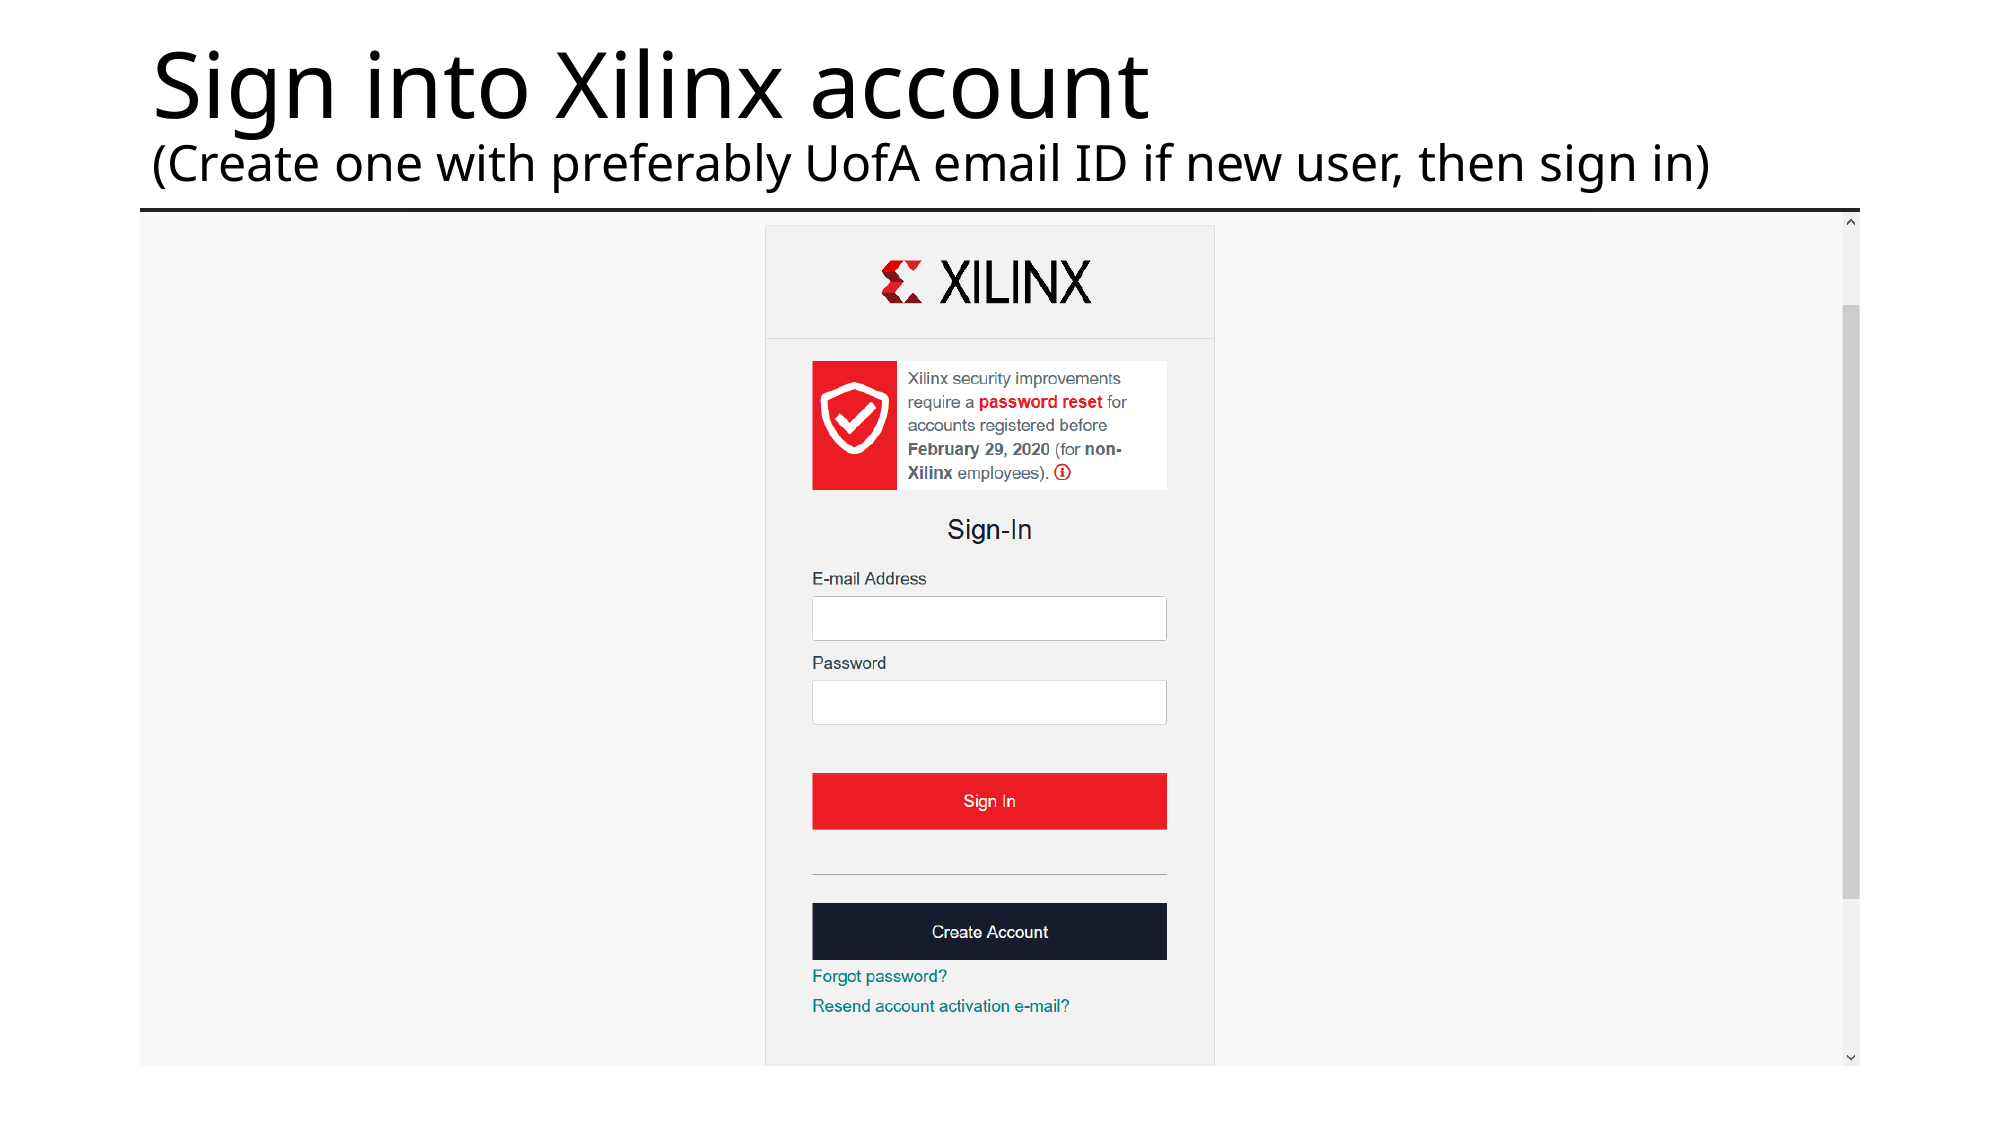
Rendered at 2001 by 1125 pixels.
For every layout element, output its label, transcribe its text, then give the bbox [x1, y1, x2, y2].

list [140, 208, 1860, 1066]
title Sign into Xilinx account (Create one with preferably UofA email ID if new user, then sign in) [137, 7, 1863, 225]
